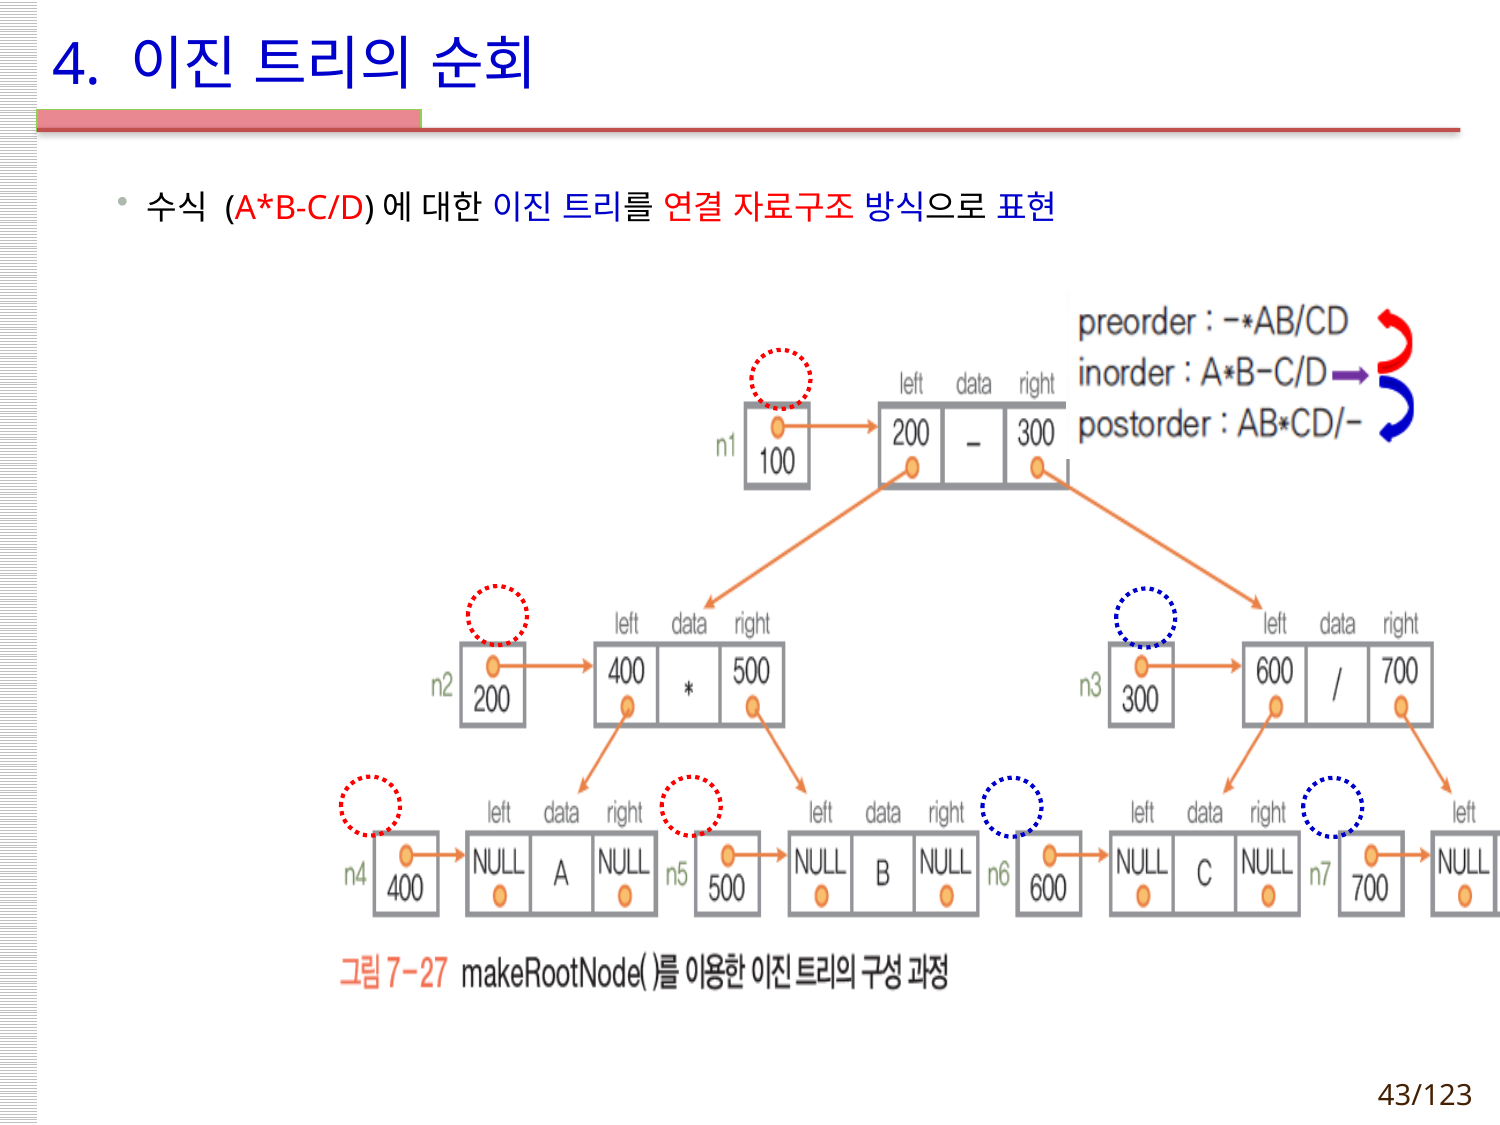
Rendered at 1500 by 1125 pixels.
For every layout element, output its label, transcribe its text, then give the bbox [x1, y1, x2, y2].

title 4. 이진 트리의 순회 [37, 13, 1278, 109]
picture [1066, 291, 1436, 460]
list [338, 349, 1500, 997]
text_box 수식 (A*B-C/D)에 대한 이진 트리를 연결 자료구조 방식으로 표현 [74, 158, 1275, 234]
